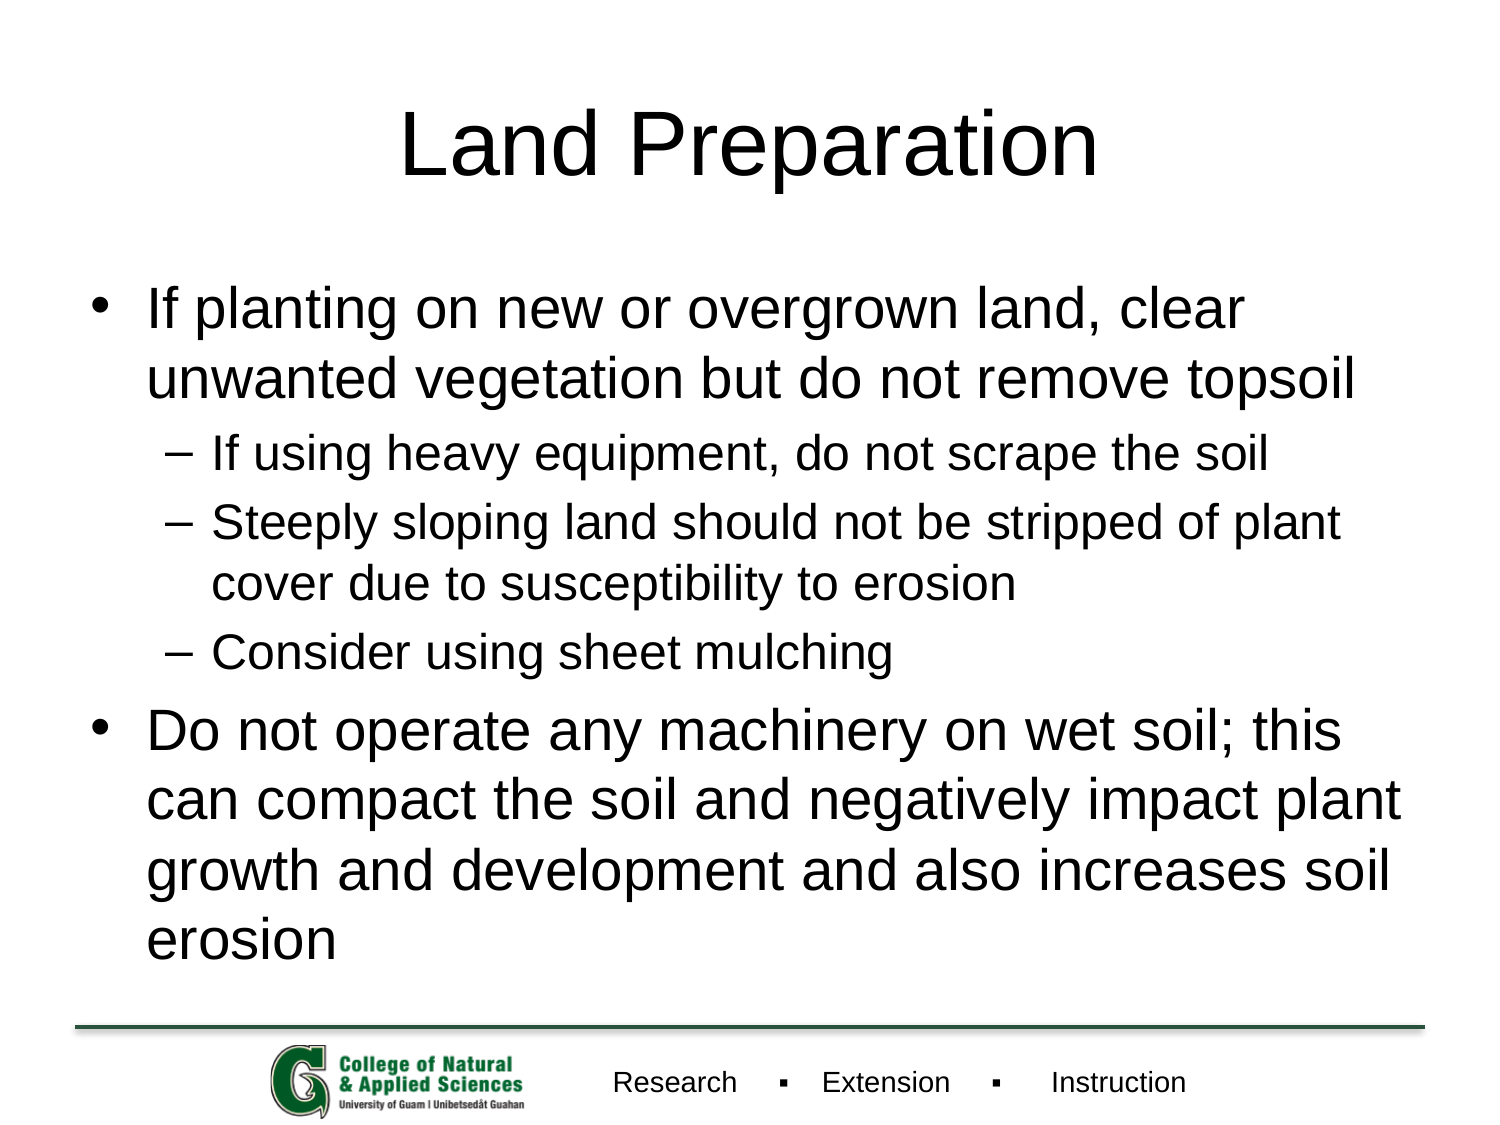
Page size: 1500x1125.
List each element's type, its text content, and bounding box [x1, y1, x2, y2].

list If planting on new or overgrown land, clear unwanted vegetation but do not remove topsoil If using heavy equipment, do not scrape the soil Steeply sloping land should not be stripped of plant cover due to susceptibility to erosion Consider using sheet mulching Do not operate any machinery on wet soil; this can compact the soil and negatively impact plant growth and development and also increases soil erosion [75, 262, 1425, 1005]
title Land Preparation [75, 45, 1425, 233]
